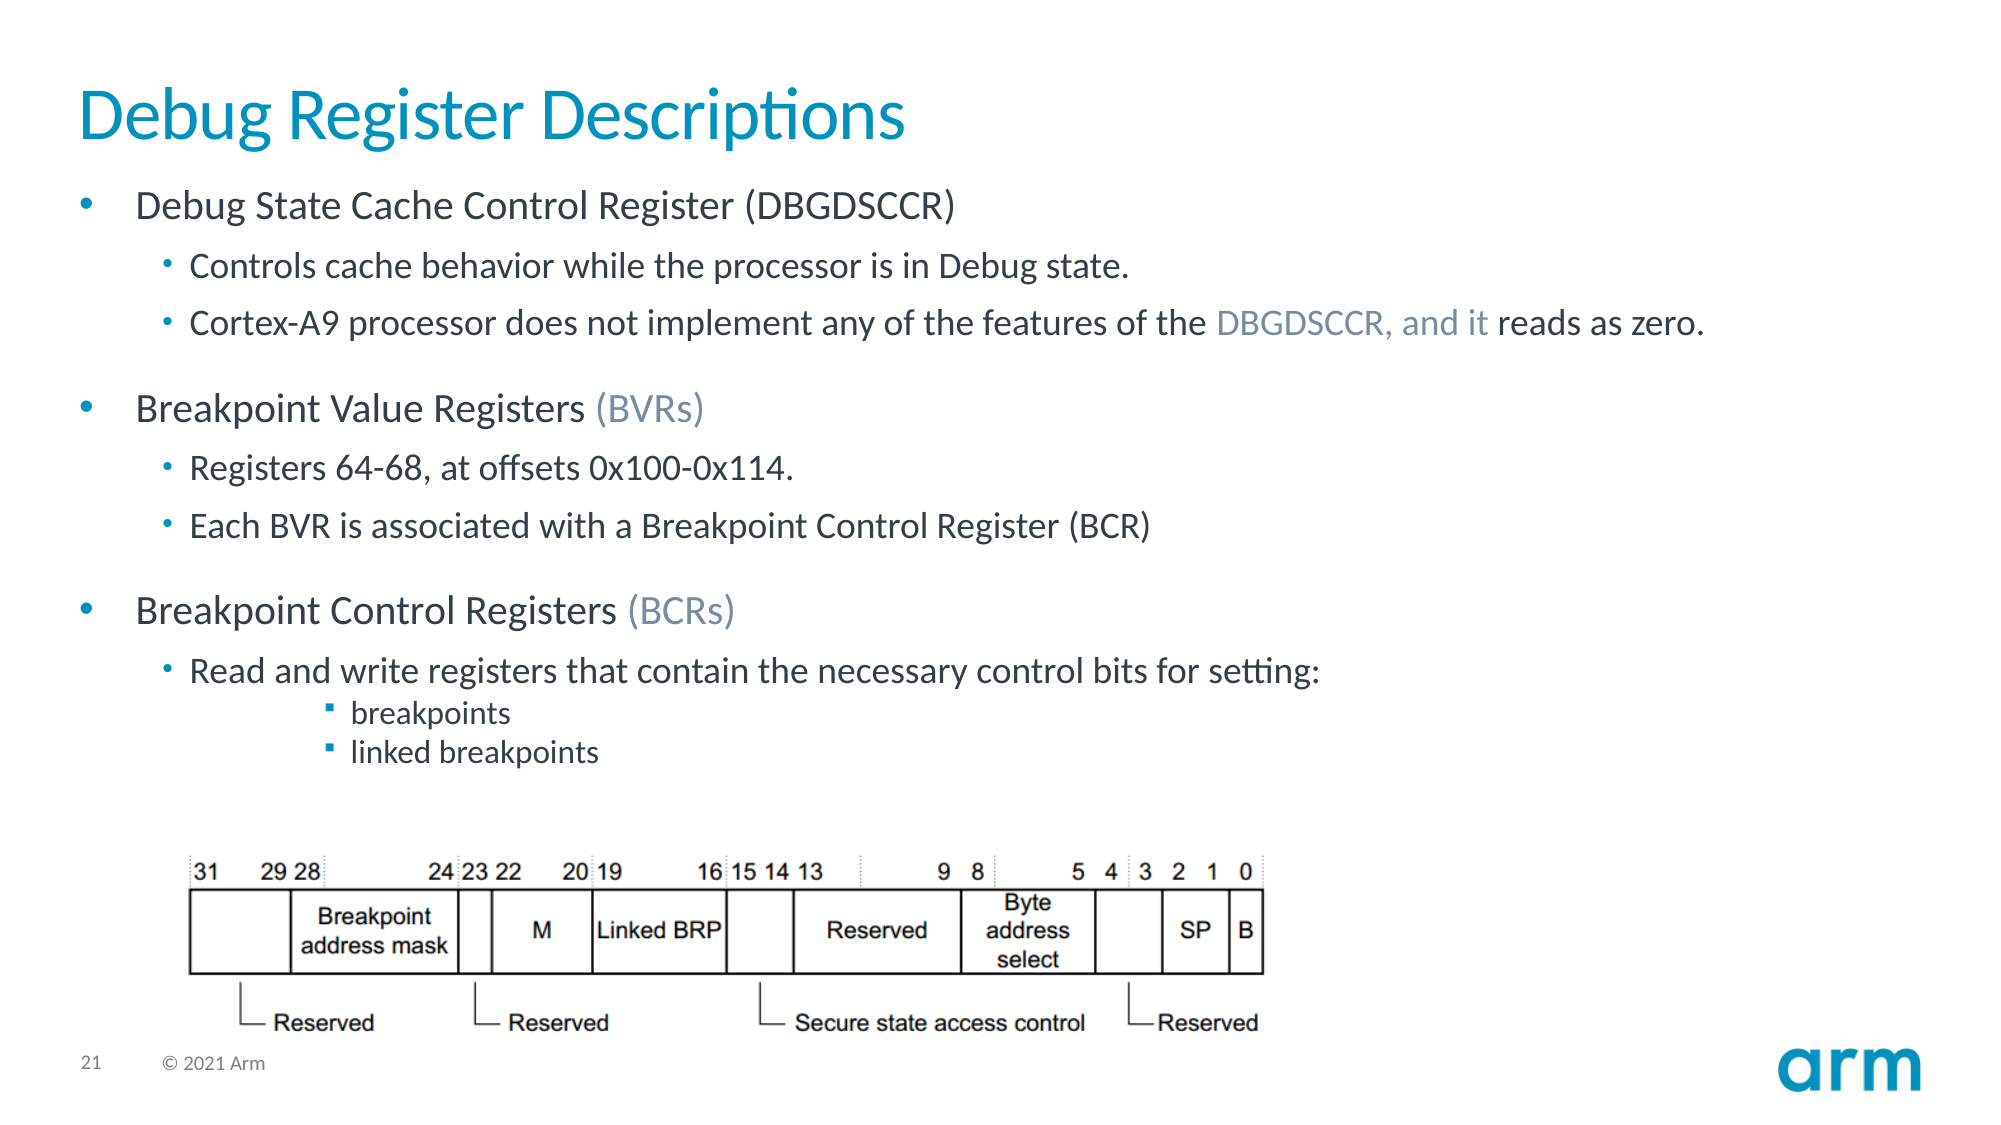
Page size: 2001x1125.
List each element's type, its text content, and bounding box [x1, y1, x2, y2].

title Debug Register Descriptions [78, 78, 1922, 186]
picture [162, 838, 1302, 1045]
picture [1777, 1047, 1922, 1093]
list Debug State Cache Control Register (DBGDSCCR) Controls cache behavior while the processor is in Debug state. Cortex-A9 processor does not implement any of the features of the DBGDSCCR, and it reads as zero. Breakpoint Value Registers (BVRs) Registers 64-68, at offsets 0x100-0x114. Each BVR is associated with a Breakpoint Control Register (BCR) Breakpoint Control Registers (BCRs) Read and write registers that contain the necessary control bits for setting: breakpoints linked breakpoints [79, 186, 1910, 964]
